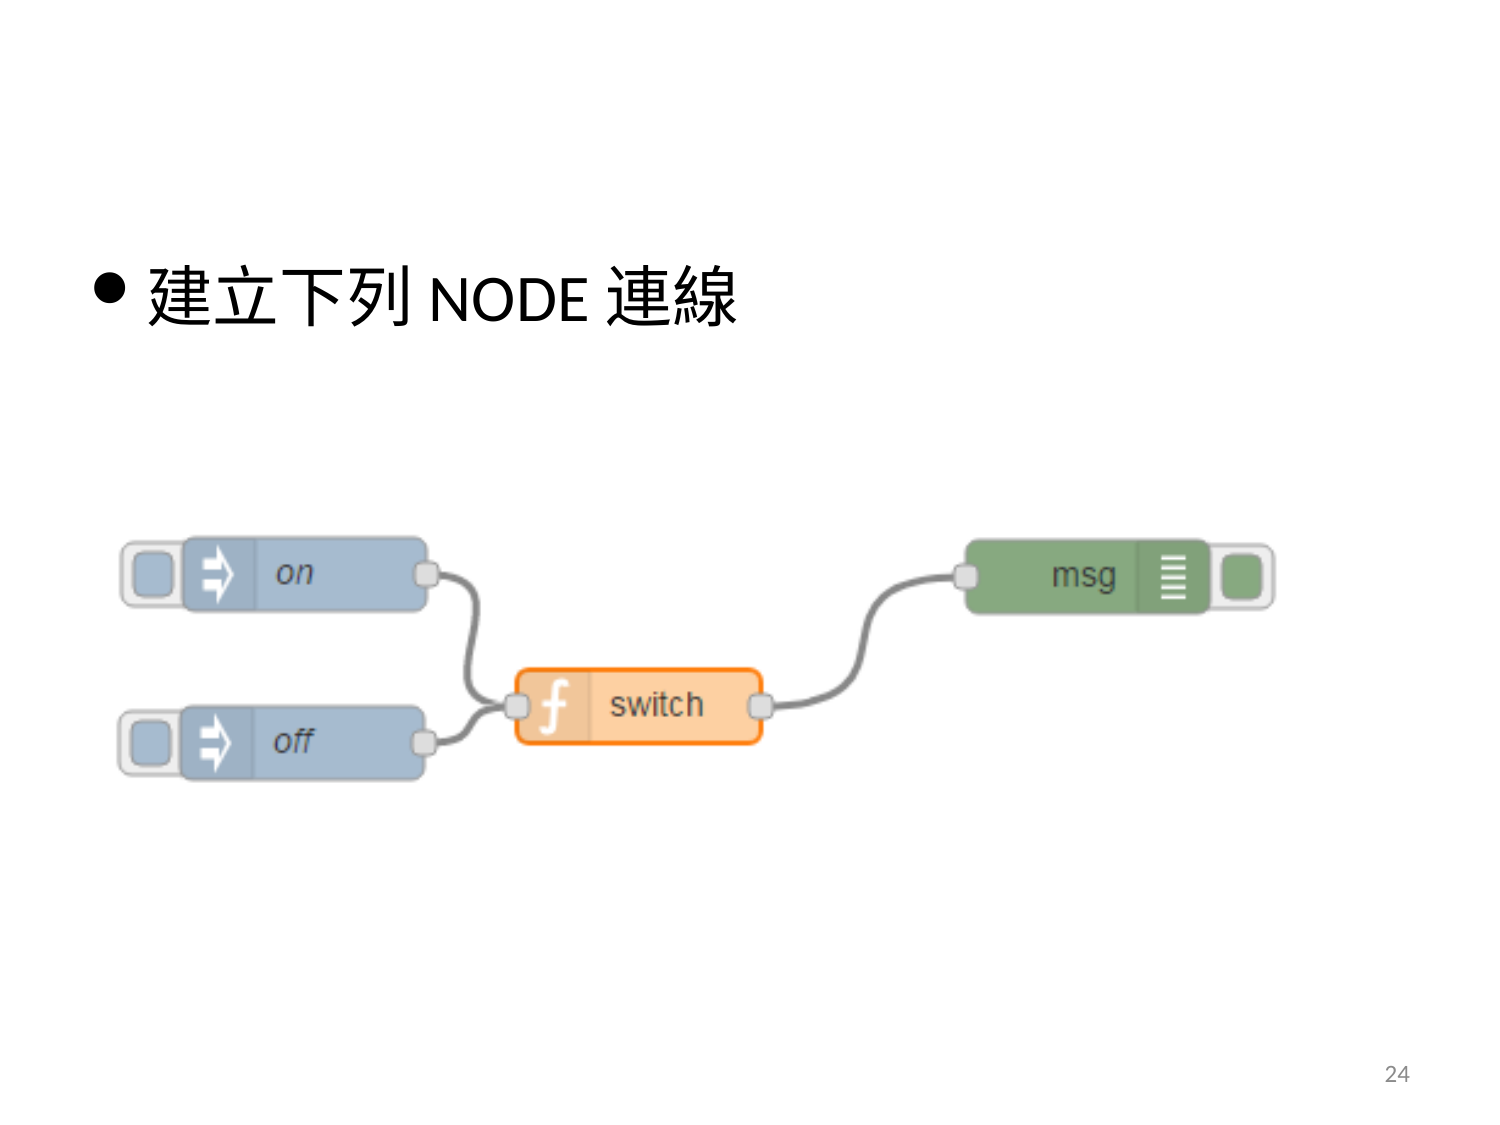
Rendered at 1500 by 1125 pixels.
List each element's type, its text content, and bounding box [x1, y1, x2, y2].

text_box 23 [1074, 1042, 1425, 1103]
text_box 建立下列NODE連線 [74, 247, 1425, 1021]
picture [110, 470, 1306, 849]
